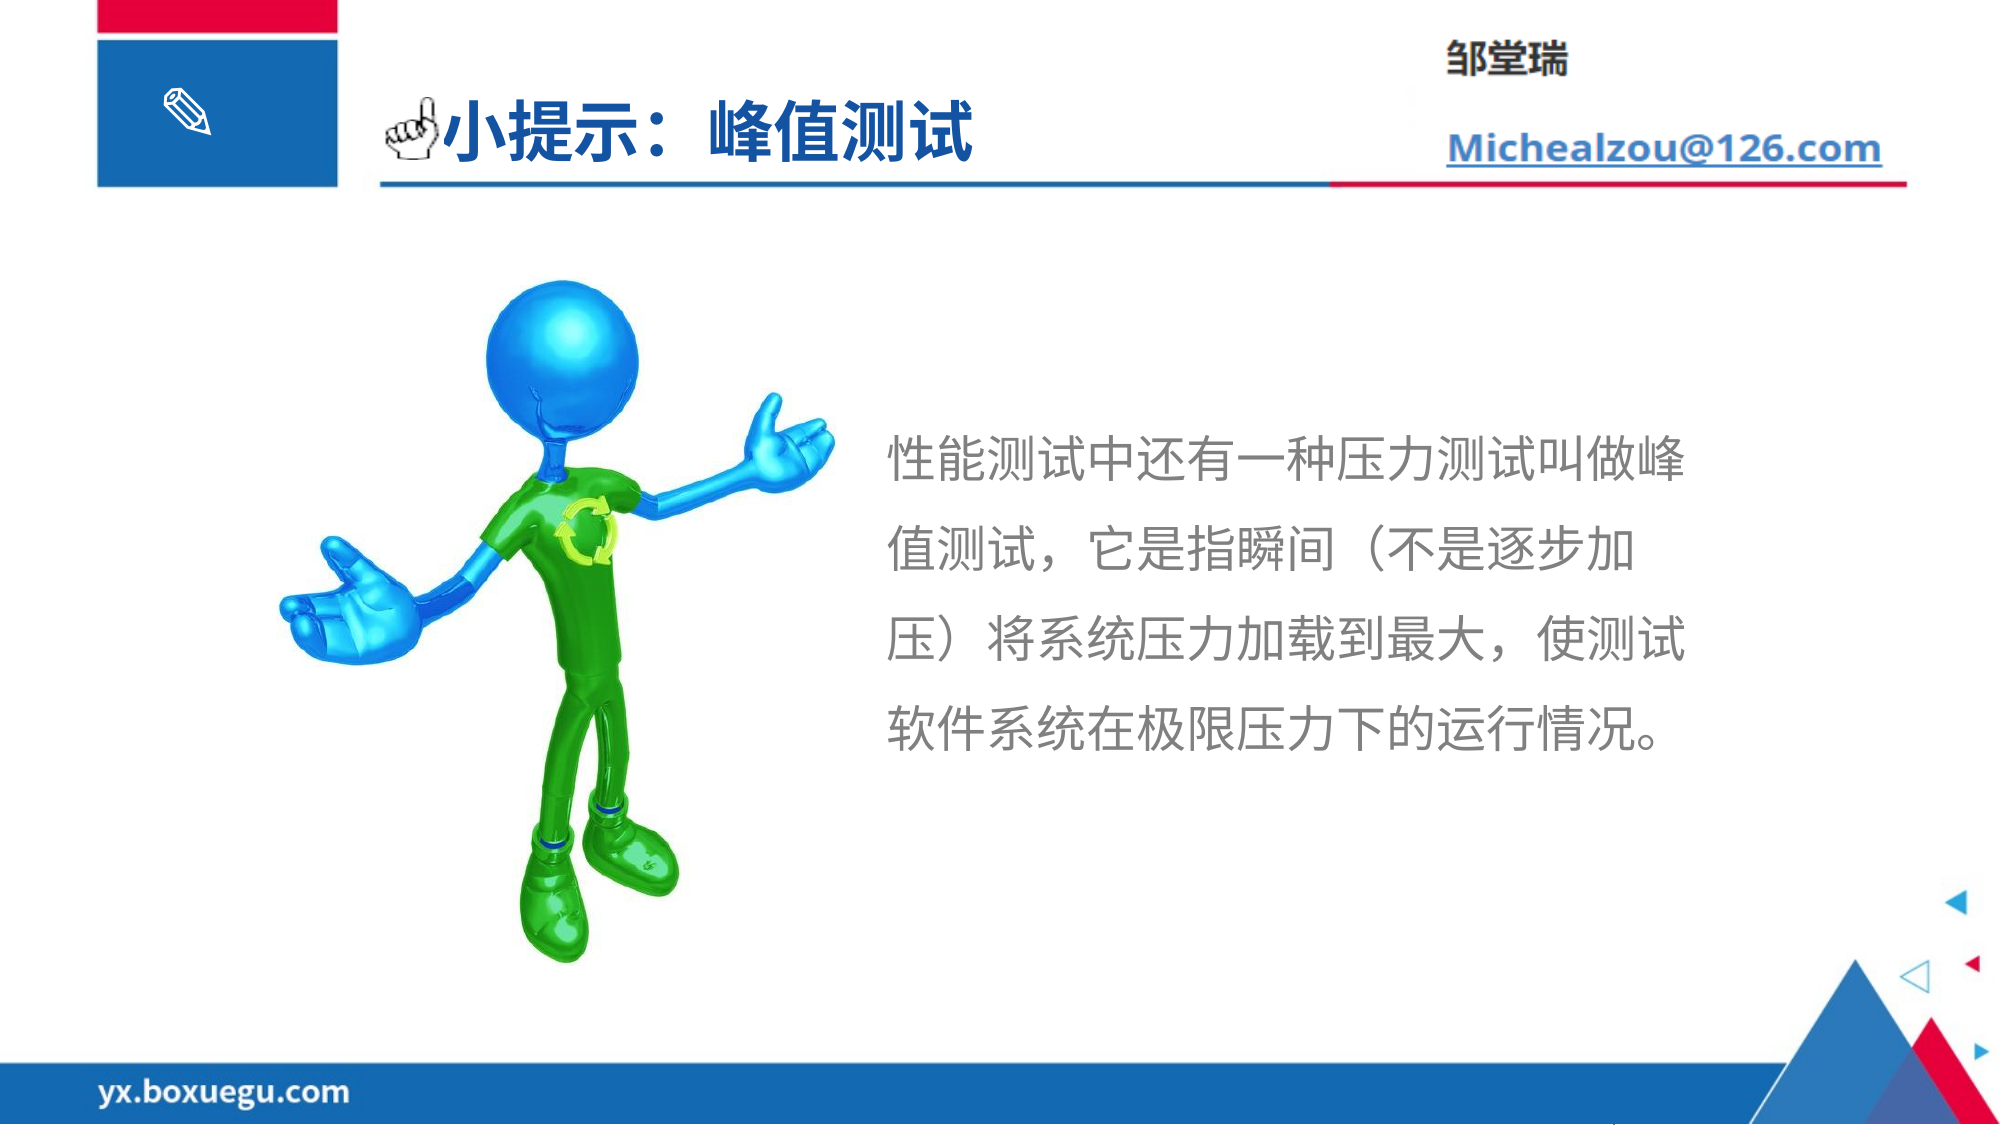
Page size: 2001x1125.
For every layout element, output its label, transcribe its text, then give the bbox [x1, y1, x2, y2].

text_box 小提示：峰值测试 [379, 82, 1159, 177]
text_box 性能测试中还有一种压力测试叫做峰值测试，它是指瞬间（不是逐步加压）将系统压力加载到最大，使测试软件系统在极限压力下的运行情况。 [871, 390, 1745, 800]
picture [0, 0, 2000, 1124]
